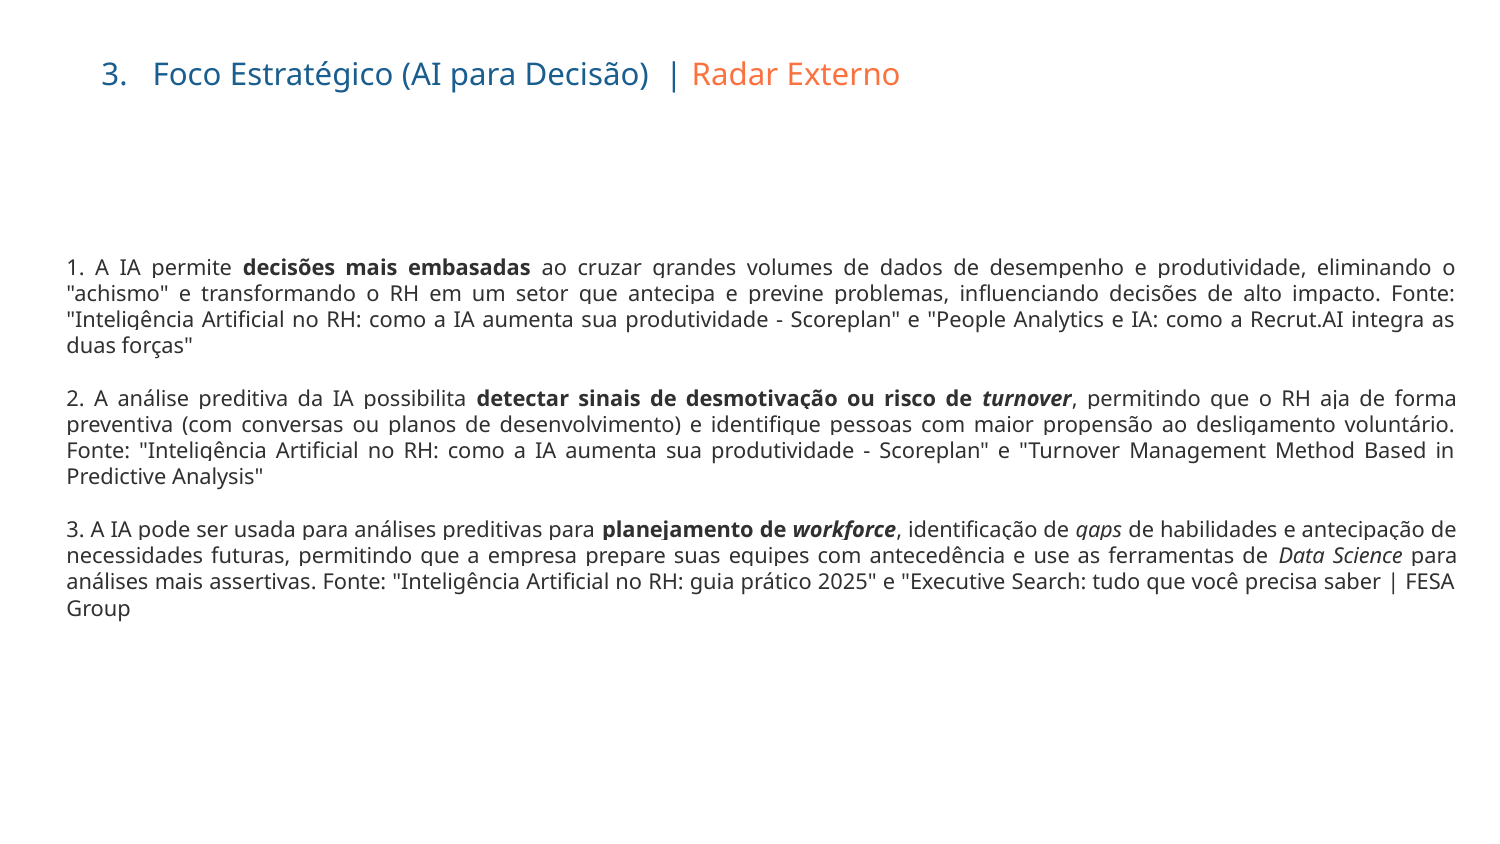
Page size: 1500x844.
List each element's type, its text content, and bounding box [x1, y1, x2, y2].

text_box 1. A IA permite decisões mais embasadas ao cruzar grandes volumes de dados de desempenho e produtividade, eliminando o "achismo" e transformando o RH em um setor que antecipa e previne problemas, influenciando decisões de alto impacto. Fonte: "Inteligência Artificial no RH: como a IA aumenta sua produtividade - Scoreplan" e "People Analytics e IA: como a Recrut.AI integra as duas forças" 2. A análise preditiva da IA possibilita detectar sinais de desmotivação ou risco de turnover, permitindo que o RH aja de forma preventiva (com conversas ou planos de desenvolvimento) e identifique pessoas com maior propensão ao desligamento voluntário. Fonte: "Inteligência Artificial no RH: como a IA aumenta sua produtividade - Scoreplan" e "Turnover Management Method Based in Predictive Analysis" 3. A IA pode ser usada para análises preditivas para planejamento de workforce, identificação de gaps de habilidades e antecipação de necessidades futuras, permitindo que a empresa prepare suas equipes com antecedência e use as ferramentas de Data Science para análises mais assertivas. Fonte: "Inteligência Artificial no RH: guia prático 2025" e "Executive Search: tudo que você precisa saber | FESA Group [51, 238, 1473, 636]
title 3. Foco Estratégico (AI para Decisão) | Radar Externo [86, 39, 1154, 135]
